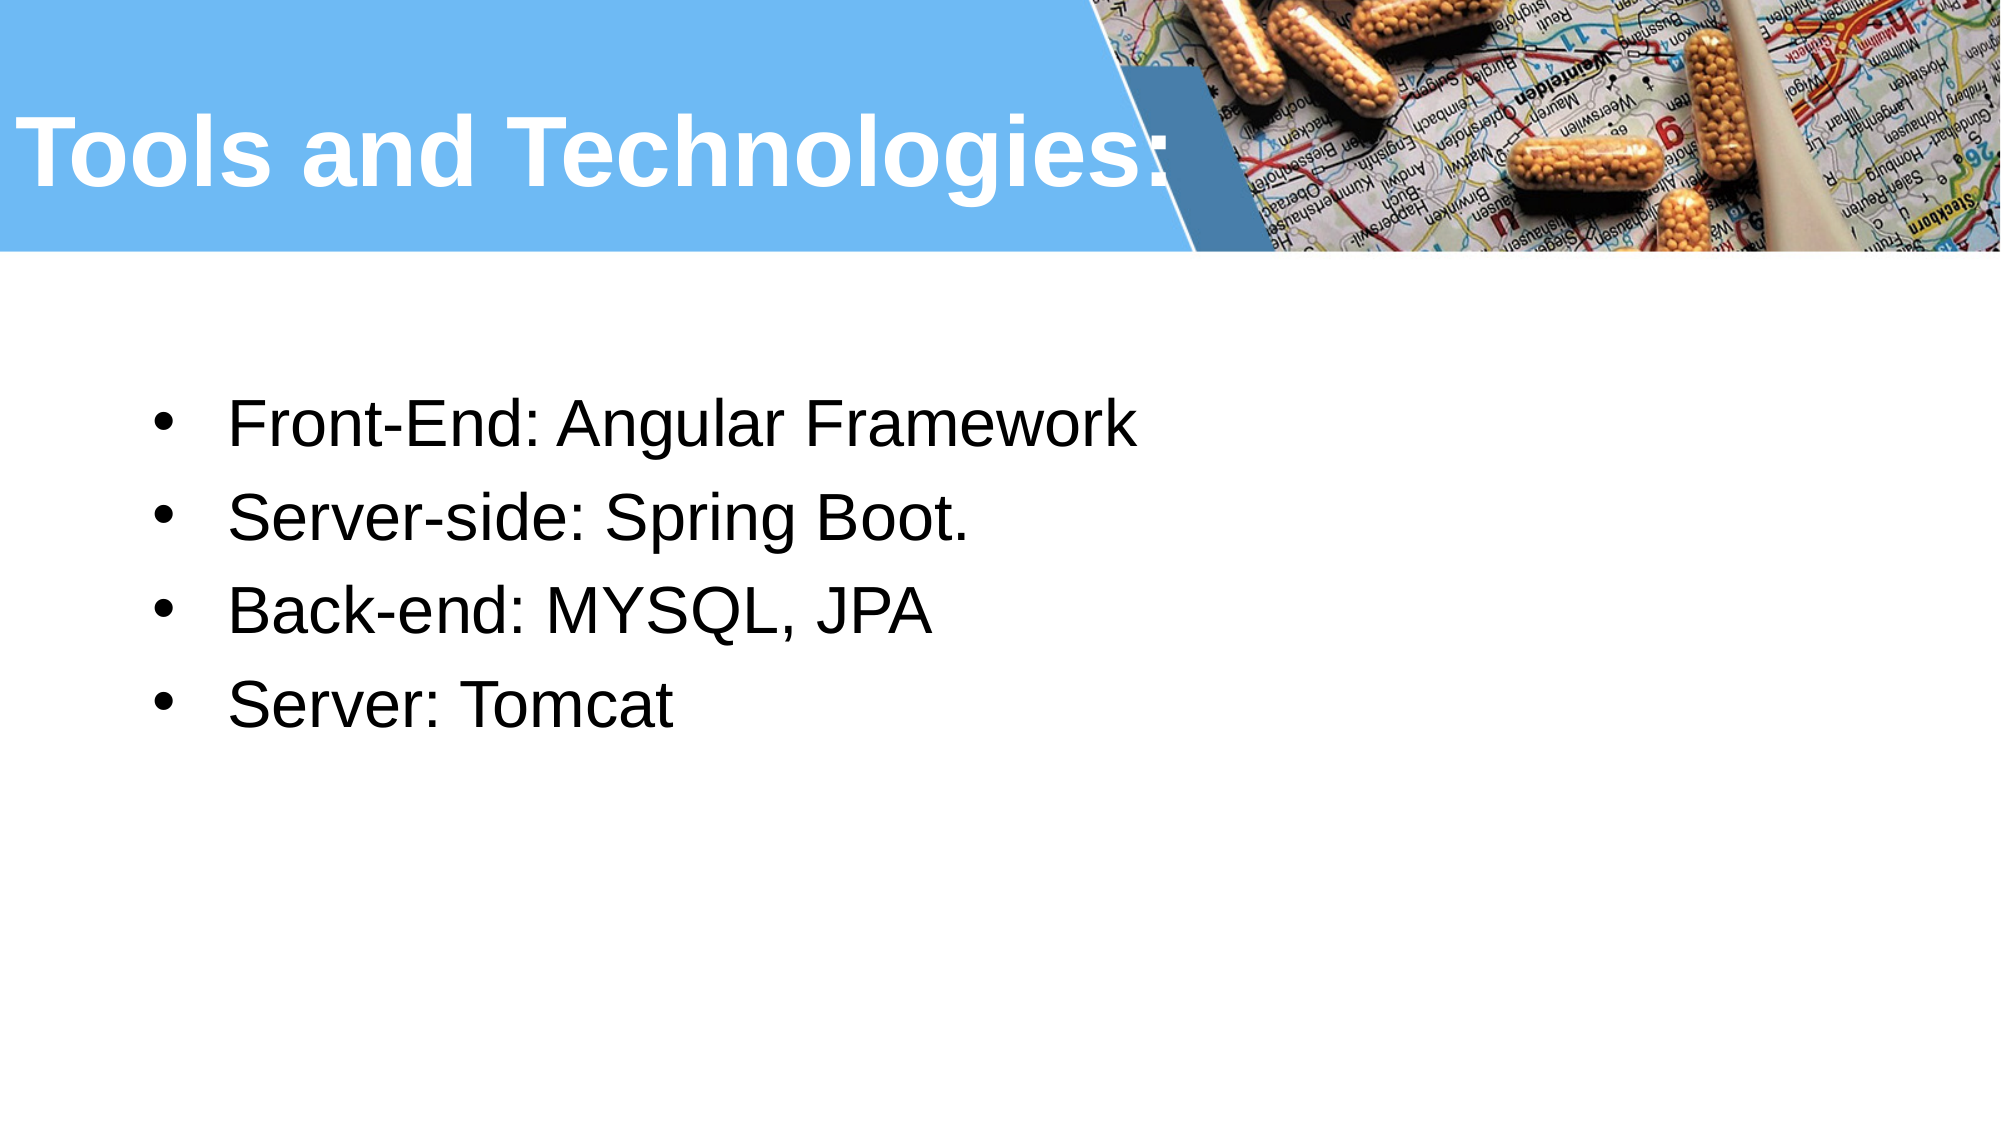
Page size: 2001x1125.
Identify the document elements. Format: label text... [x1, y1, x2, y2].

list Front-End: Angular Framework Server-side: Spring Boot. Back-end: MYSQL, JPA Server: Tomcat [137, 372, 1863, 845]
title Tools and Technologies: [0, 62, 1904, 230]
picture [0, 0, 2001, 1125]
